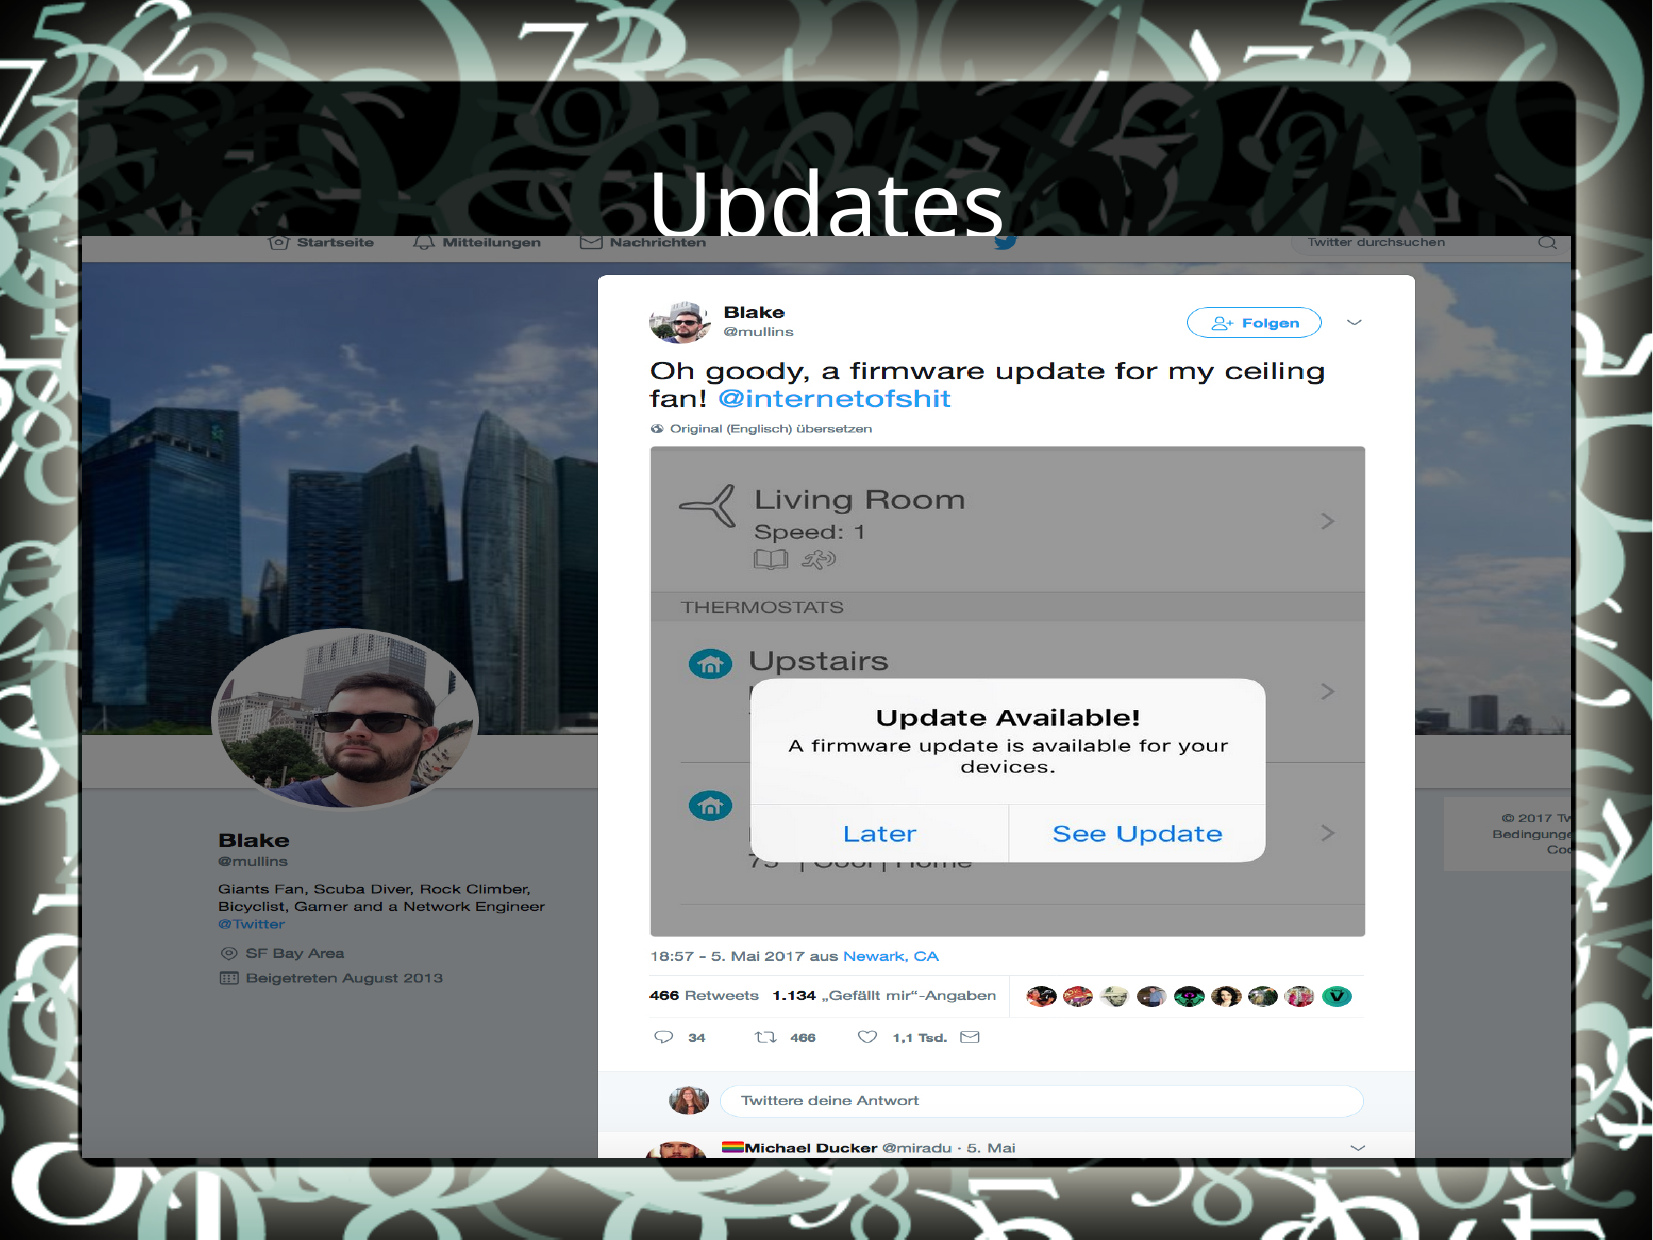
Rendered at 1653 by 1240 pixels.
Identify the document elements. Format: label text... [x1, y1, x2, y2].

picture [0, 0, 1653, 1240]
title Updates [82, 87, 1572, 235]
